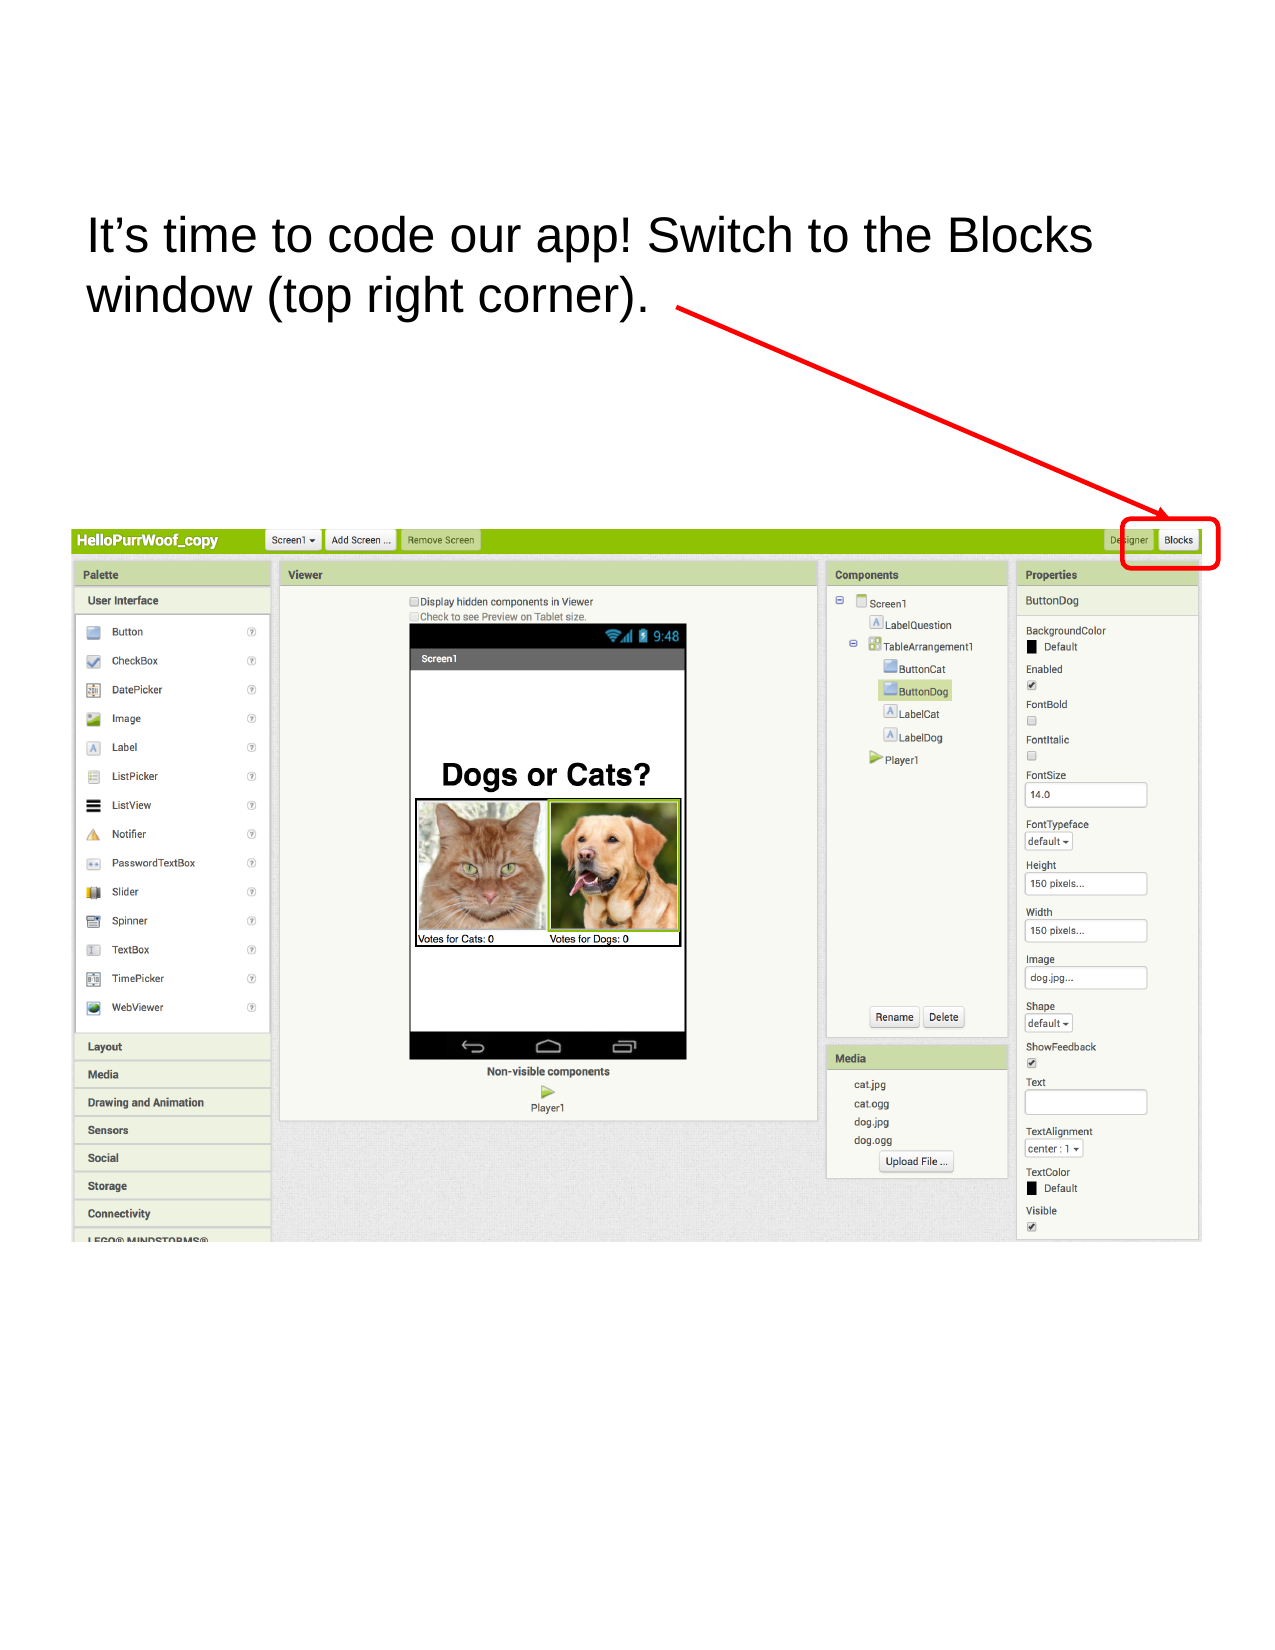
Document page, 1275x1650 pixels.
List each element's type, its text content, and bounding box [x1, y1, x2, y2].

subtitle It’s time to code our app! Switch to the Blocks window (top right corner). [71, 187, 1204, 272]
text_box [1170, 518, 1219, 569]
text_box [675, 306, 1171, 519]
picture [71, 529, 1204, 1246]
